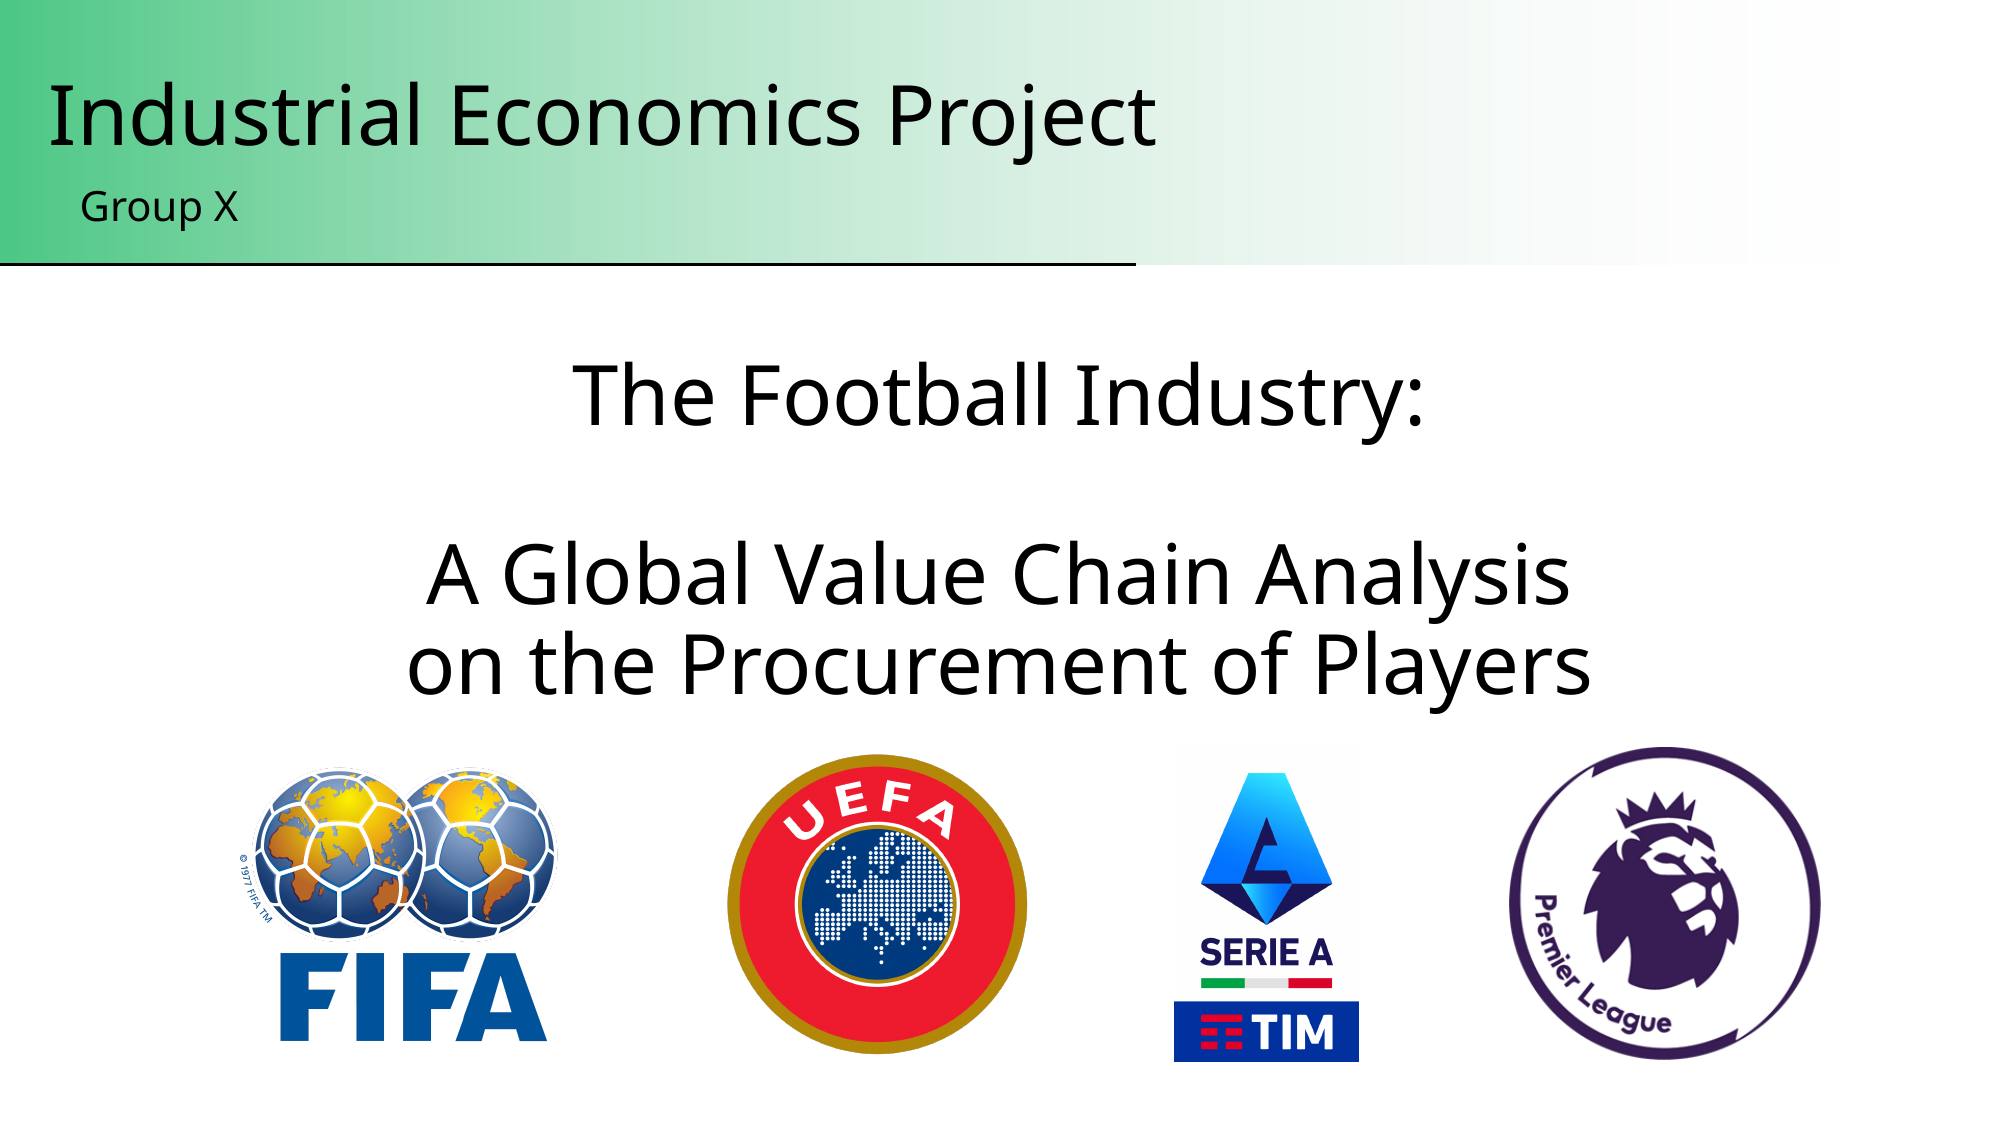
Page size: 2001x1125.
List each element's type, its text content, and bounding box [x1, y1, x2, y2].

picture [1173, 745, 1359, 1062]
text_box Group X [64, 105, 729, 238]
text_box The Football Industry: A Global Value Chain Analysis on the Procurement of Players [181, 264, 1819, 721]
title Industrial Economics Project [0, 38, 1422, 172]
picture [1508, 747, 1822, 1060]
picture [236, 754, 579, 1053]
text_box [0, 0, 1847, 266]
picture [719, 745, 1036, 1062]
